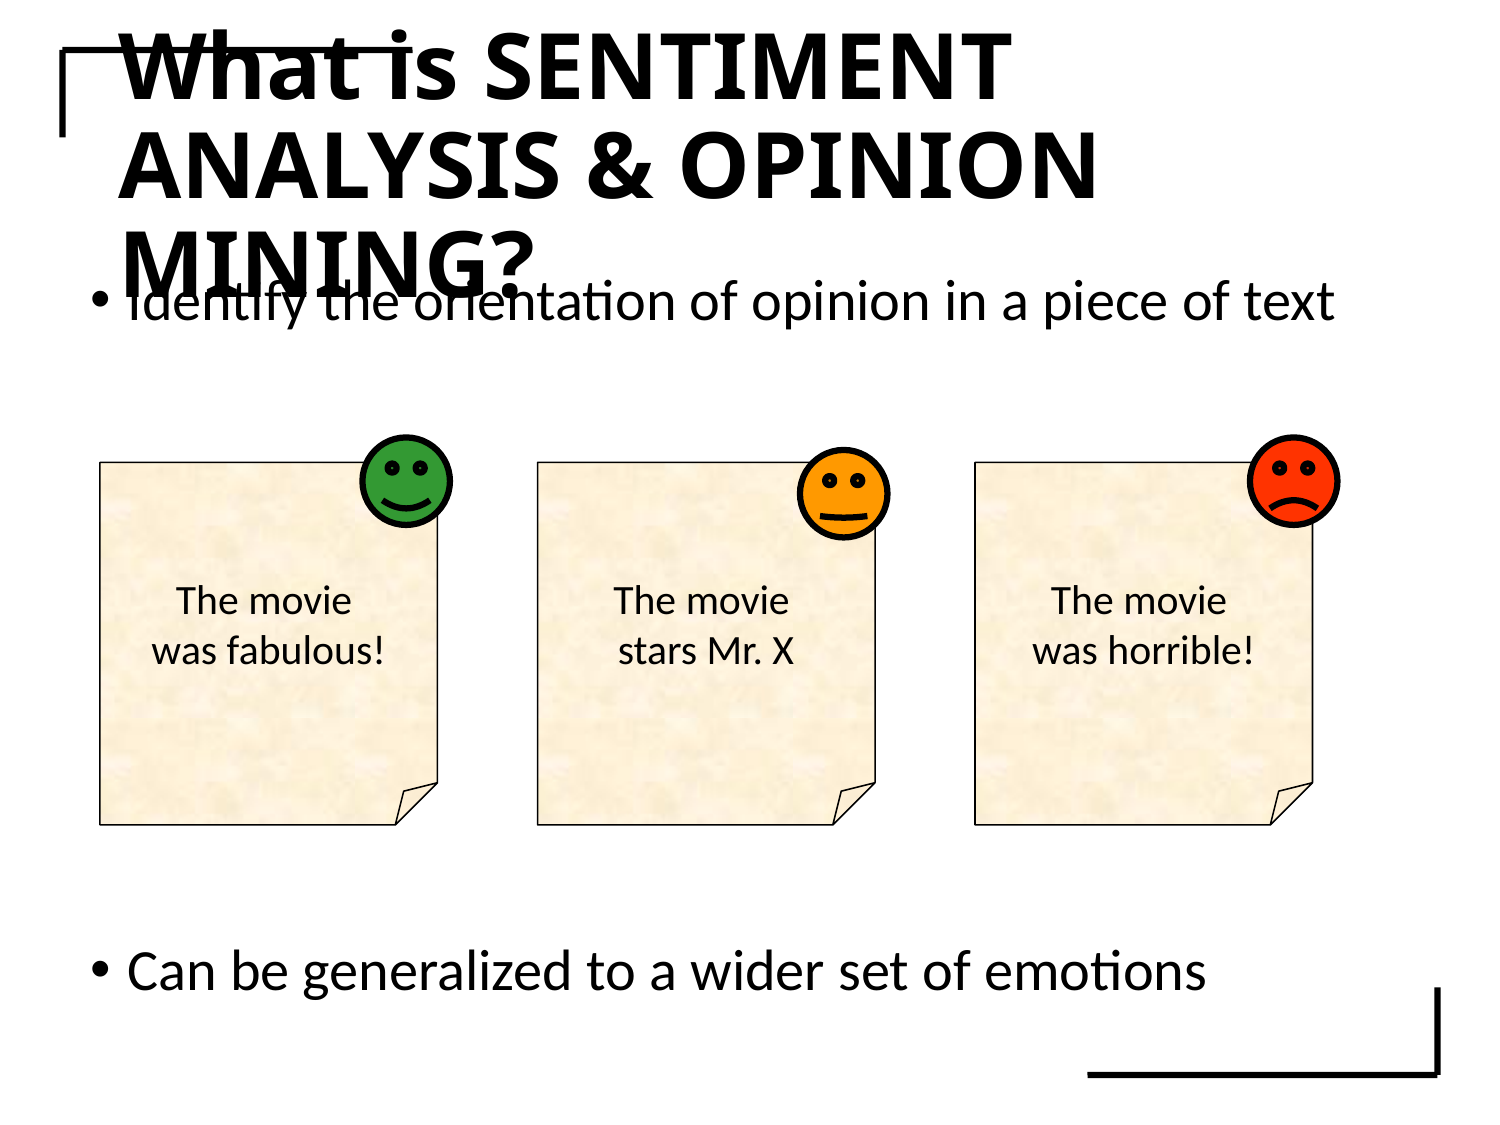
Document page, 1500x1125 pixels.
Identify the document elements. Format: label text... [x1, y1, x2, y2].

text_box [1249, 437, 1338, 525]
text_box The movie was fabulous! [99, 462, 438, 825]
list Identify the orientation of opinion in a piece of text Can be generalized to a wider set of emotions [75, 262, 1425, 1125]
text_box [362, 437, 450, 525]
text_box [799, 449, 888, 538]
text_box The movie was horrible! [975, 462, 1313, 825]
title What is SENTIMENT ANALYSIS & OPINION MINING? [103, 59, 1397, 262]
text_box The movie stars Mr. X [537, 462, 876, 825]
